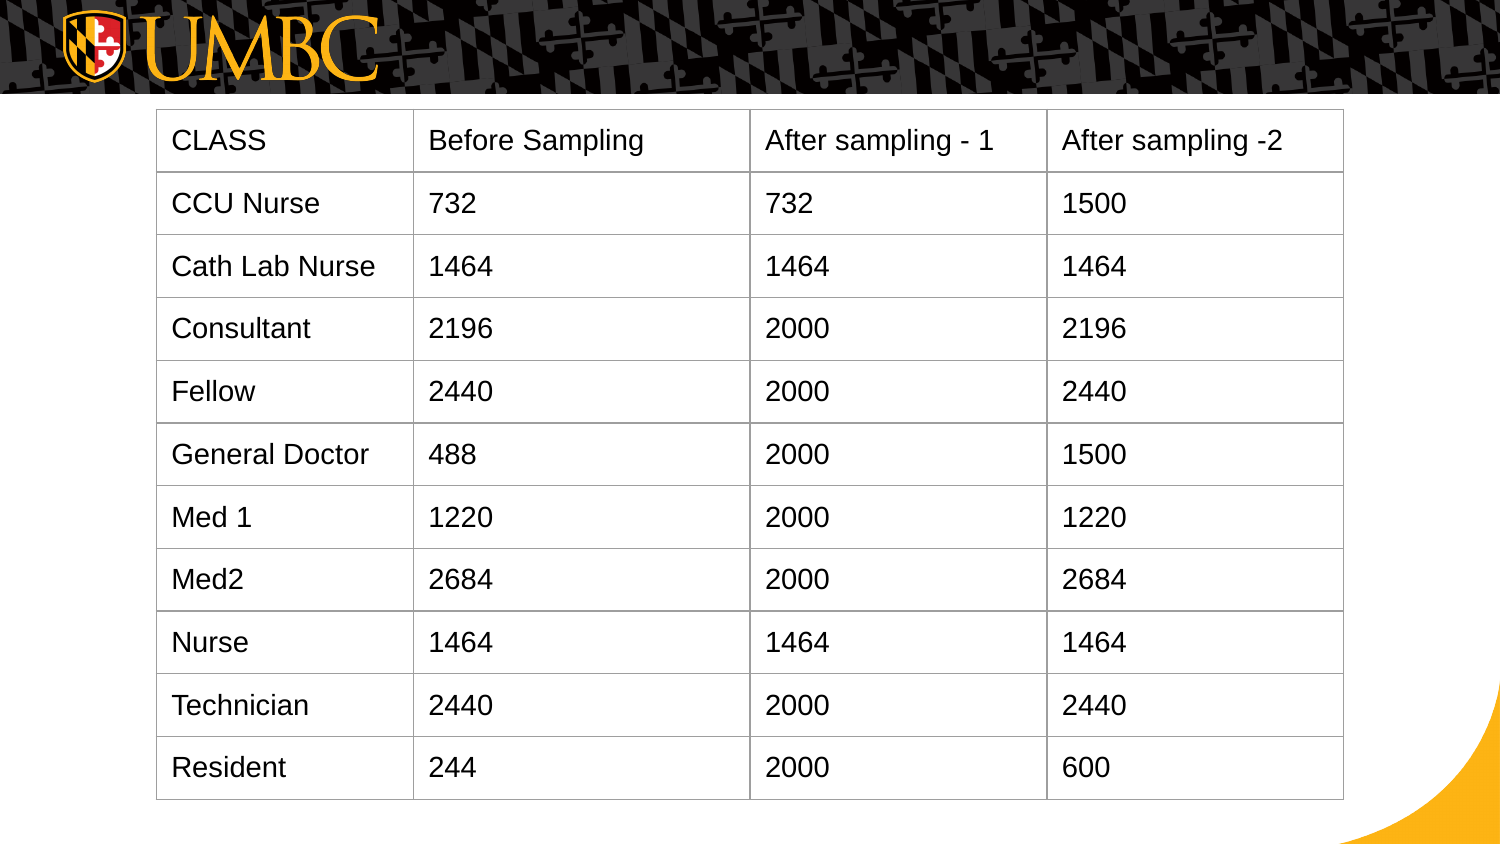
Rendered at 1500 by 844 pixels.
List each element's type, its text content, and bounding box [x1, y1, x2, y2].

table_header Before Sampling [414, 110, 749, 171]
table_cell 1220 [1048, 486, 1343, 548]
table_cell 2000 [751, 486, 1046, 548]
table_cell 1464 [751, 612, 1046, 673]
table_cell 1464 [1048, 612, 1343, 673]
picture [1338, 679, 1500, 844]
table_cell 2196 [414, 298, 749, 360]
table_cell 1500 [1048, 424, 1343, 485]
table_cell Med2 [157, 549, 413, 610]
table_cell 1464 [414, 235, 749, 297]
table_header CLASS [157, 110, 413, 171]
table_cell Resident [157, 737, 413, 799]
table_cell 2000 [751, 549, 1046, 610]
table_cell 2440 [414, 674, 749, 736]
table_cell Med 1 [157, 486, 413, 548]
table_cell Nurse [157, 612, 413, 673]
table_cell 1500 [1048, 173, 1343, 234]
table_cell 2684 [1048, 549, 1343, 610]
table_cell 2196 [1048, 298, 1343, 360]
table_header After sampling -2 [1048, 110, 1343, 171]
table_cell 2000 [751, 424, 1046, 485]
table_cell 1464 [751, 235, 1046, 297]
table_cell 2000 [751, 361, 1046, 422]
table_cell 1464 [1048, 235, 1343, 297]
table_cell 732 [414, 173, 749, 234]
table_cell 2000 [751, 298, 1046, 360]
table_cell Technician [157, 674, 413, 736]
table_cell 488 [414, 424, 749, 485]
table_cell Consultant [157, 298, 413, 360]
table_cell 2000 [751, 737, 1046, 799]
table_cell 1464 [414, 612, 749, 673]
table_cell 244 [414, 737, 749, 799]
table_cell 2684 [414, 549, 749, 610]
picture [0, 0, 1500, 94]
table_header After sampling - 1 [751, 110, 1046, 171]
table_cell General Doctor [157, 424, 413, 485]
table_cell 2440 [414, 361, 749, 422]
table_cell 600 [1048, 737, 1343, 799]
table_cell 2000 [751, 674, 1046, 736]
table_cell 2440 [1048, 674, 1343, 736]
table_cell Cath Lab Nurse [157, 235, 413, 297]
table_cell 1220 [414, 486, 749, 548]
table_cell CCU Nurse [157, 173, 413, 234]
table_cell Fellow [157, 361, 413, 422]
table_cell 2440 [1048, 361, 1343, 422]
table_cell 732 [751, 173, 1046, 234]
